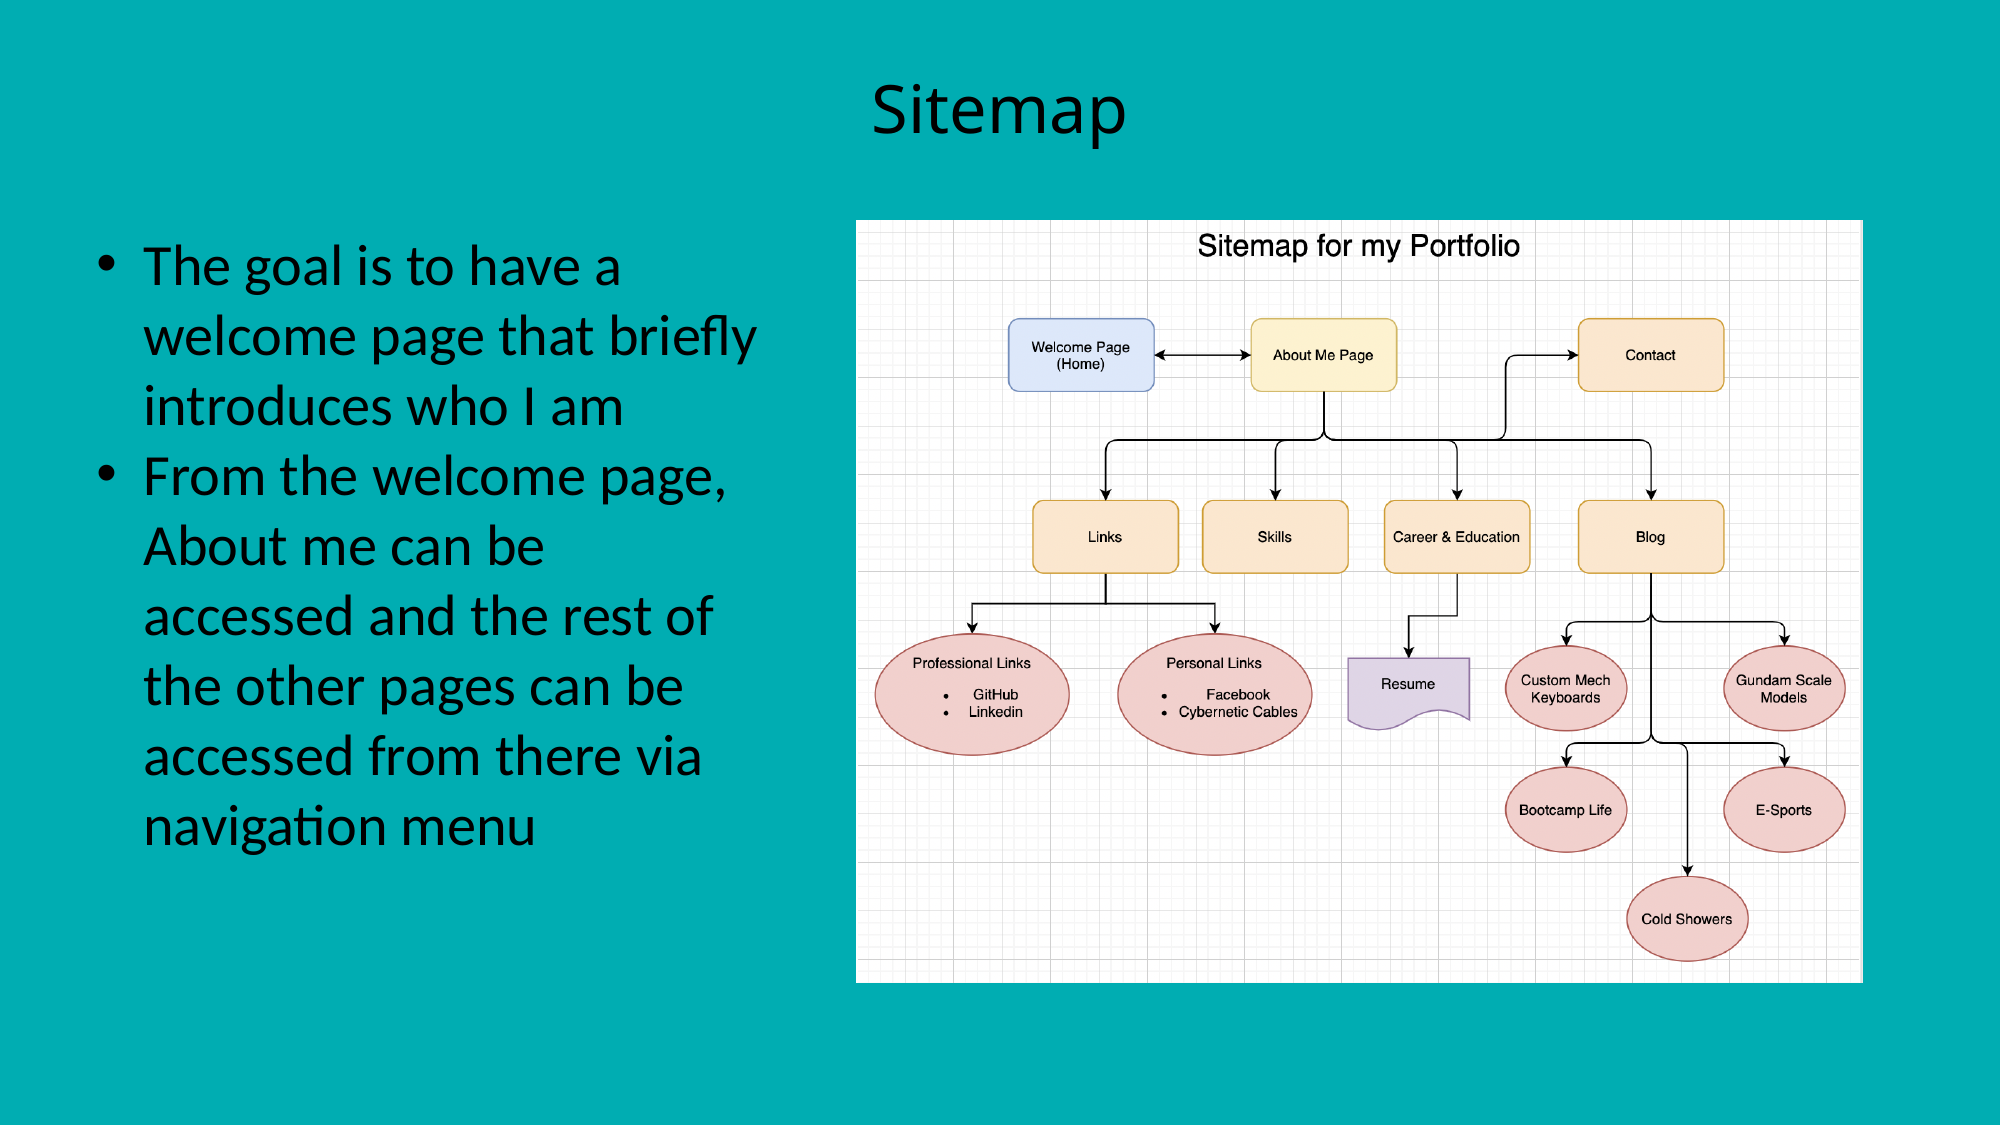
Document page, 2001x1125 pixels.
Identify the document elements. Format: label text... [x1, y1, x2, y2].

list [856, 220, 1863, 983]
title Sitemap [137, 59, 1863, 165]
text_box The goal is to have a welcome page that briefly introduces who I am From the welcome page, About me can be accessed and the rest of the other pages can be accessed from there via navigation menu [81, 220, 780, 910]
